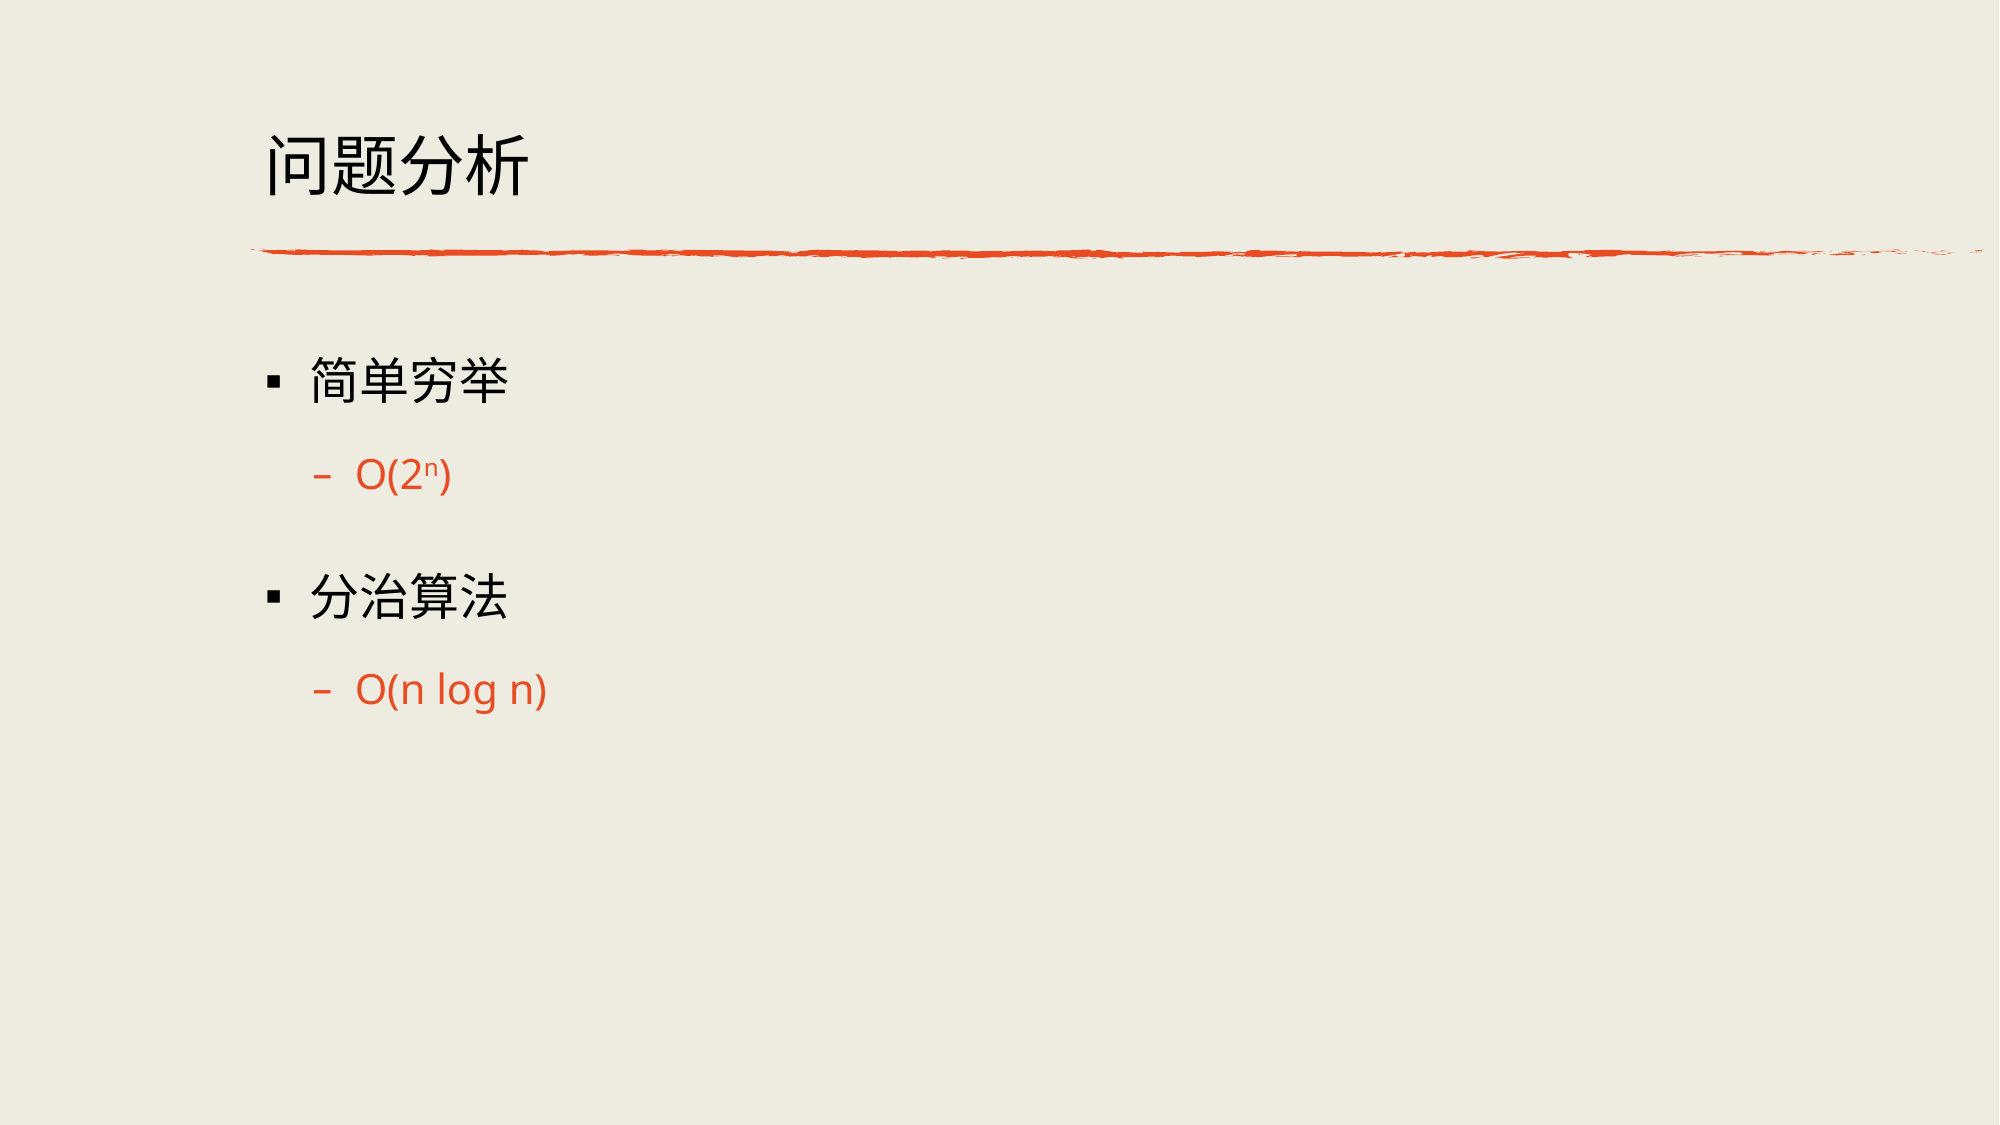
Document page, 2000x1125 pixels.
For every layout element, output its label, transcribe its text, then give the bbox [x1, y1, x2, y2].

title 问题分析 [249, 45, 1750, 213]
list 简单穷举 O(2n) 分治算法 O(n log n) [249, 312, 1750, 1013]
